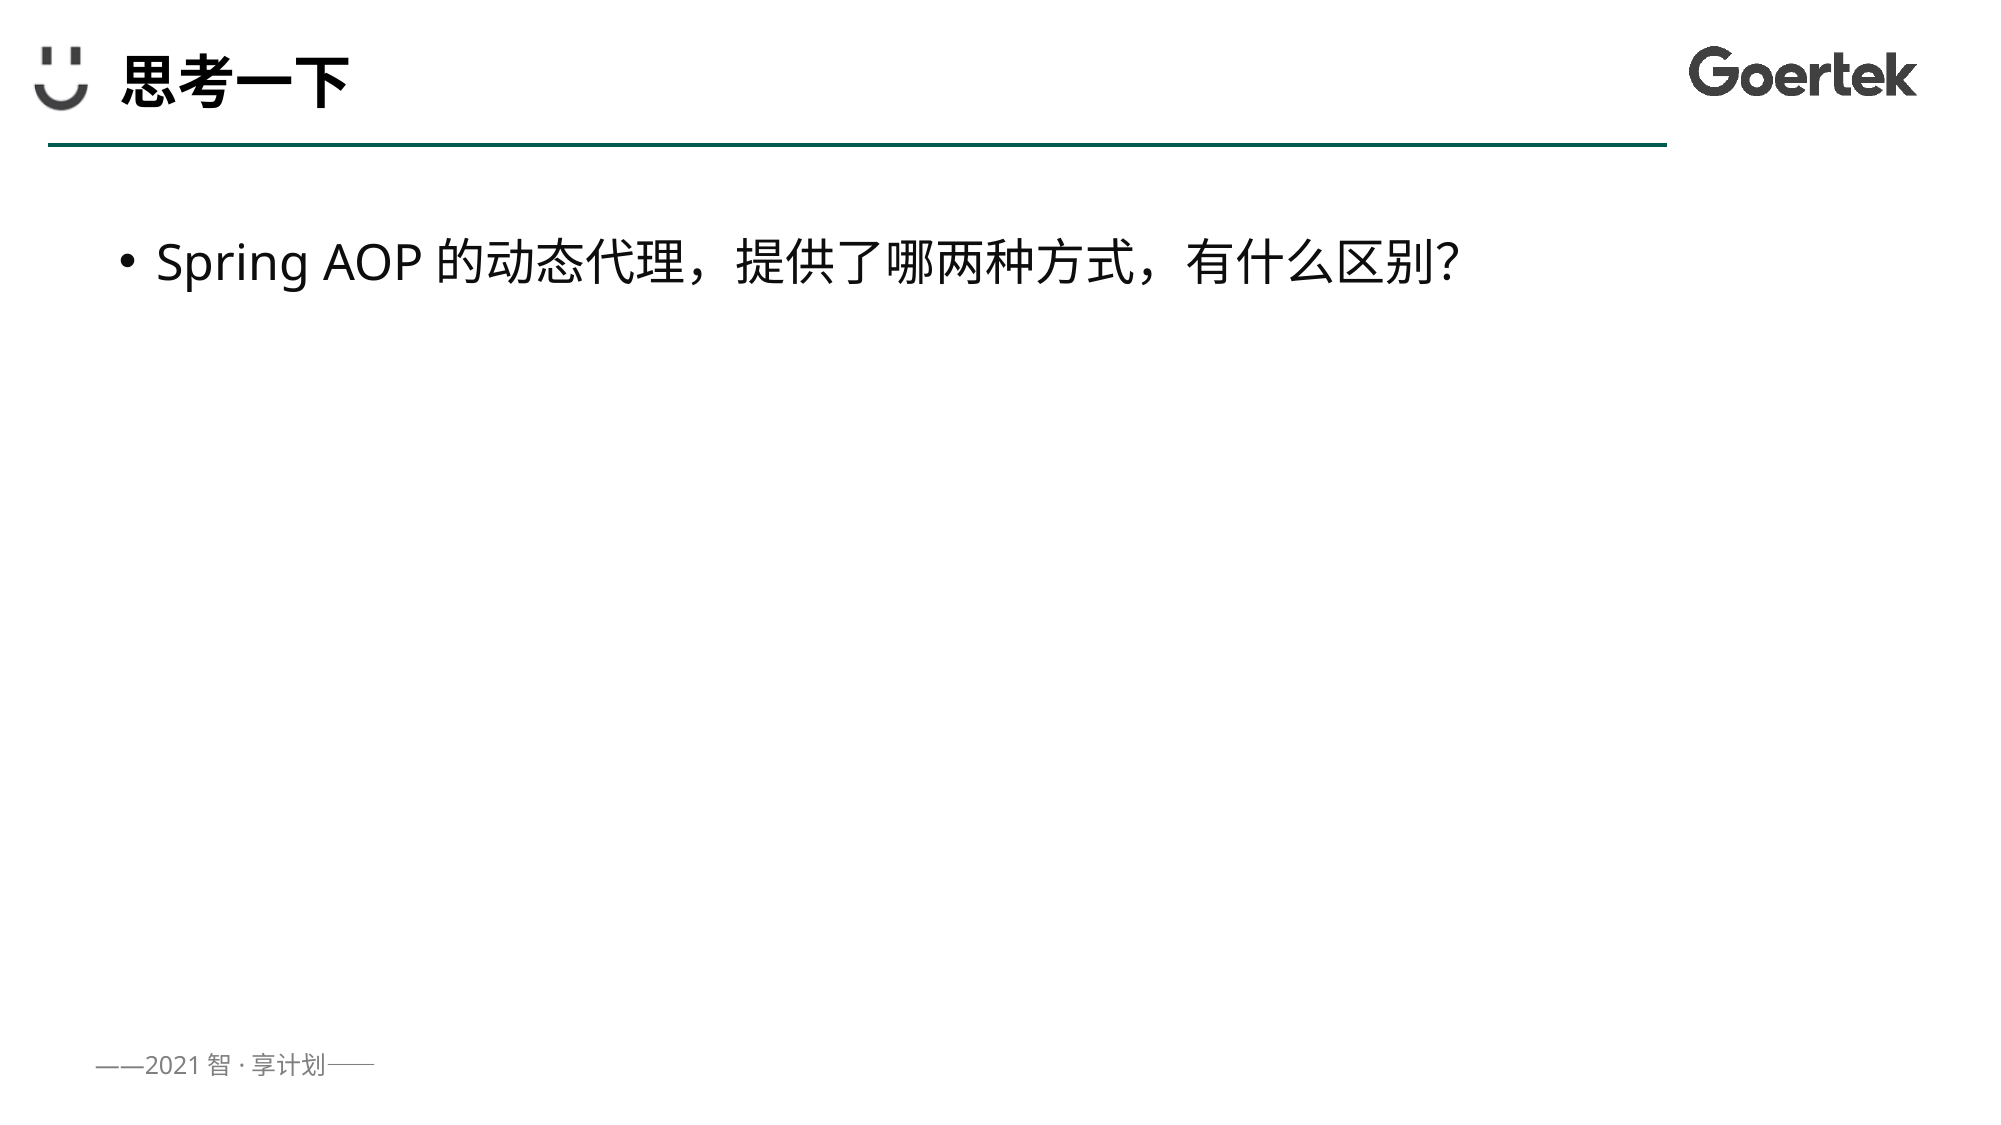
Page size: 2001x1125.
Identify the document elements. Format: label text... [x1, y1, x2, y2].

text_box Spring AOP的动态代理，提供了哪两种方式，有什么区别？ [104, 211, 1525, 298]
picture [1830, 46, 1917, 96]
text_box 思考一下 [104, 28, 1830, 142]
picture [18, 33, 104, 121]
